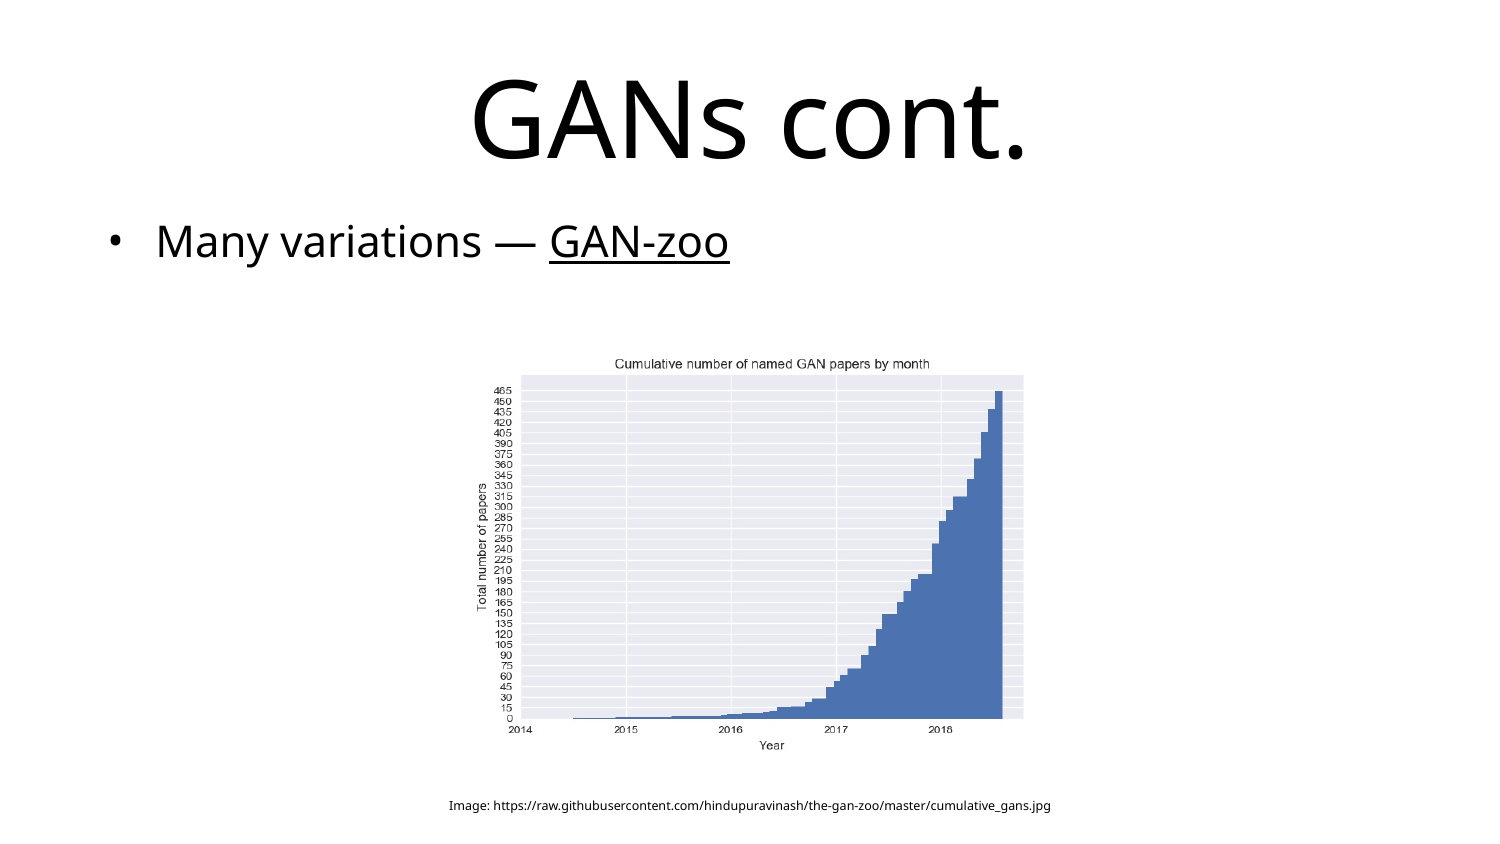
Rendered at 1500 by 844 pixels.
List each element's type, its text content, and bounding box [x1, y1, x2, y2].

text_box Image: https://raw.githubusercontent.com/hindupuravinash/the-gan-zoo/master/cumulative_gans.jpg [412, 795, 1088, 817]
picture [439, 320, 1088, 767]
list Many variations — GAN-zoo [97, 208, 1379, 753]
title GANs cont. [109, 21, 1391, 209]
